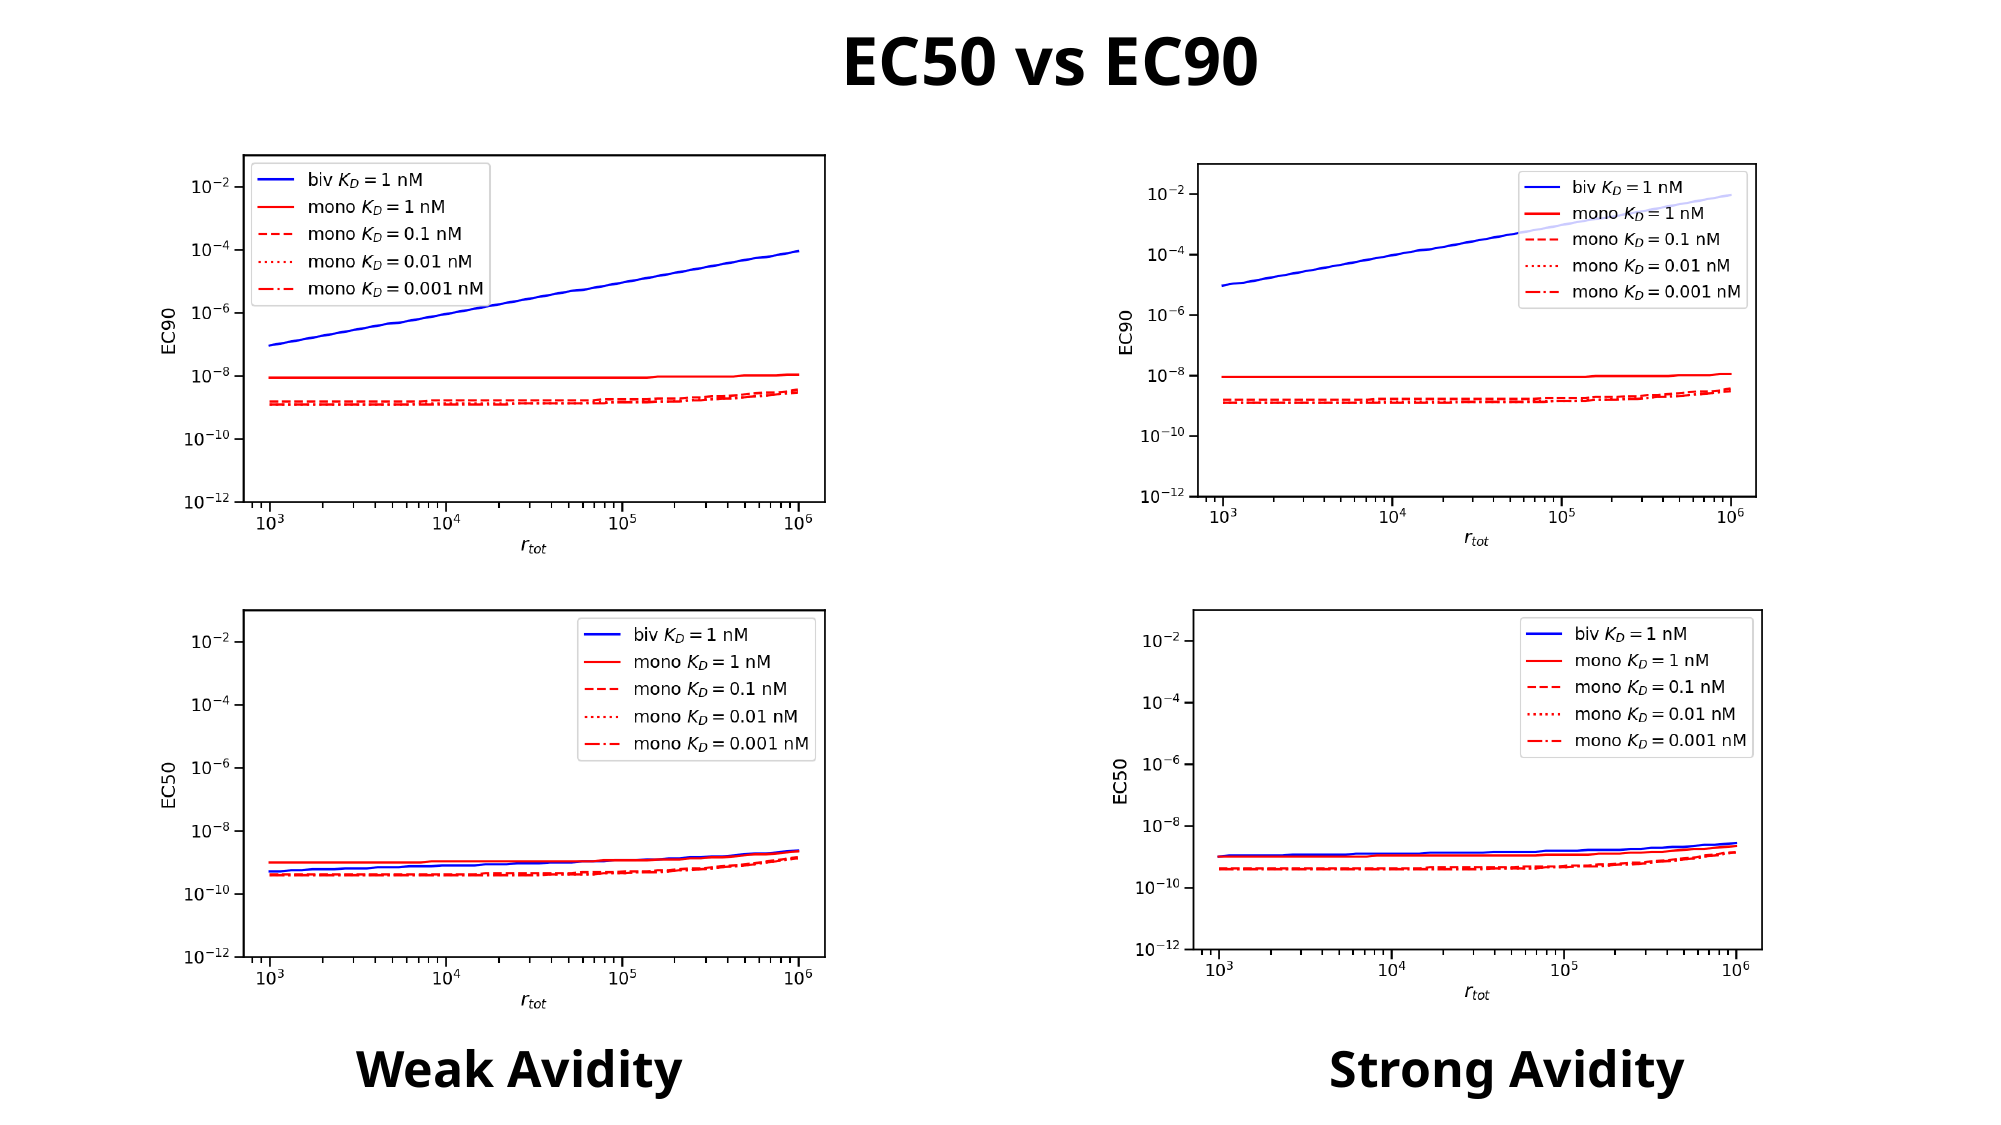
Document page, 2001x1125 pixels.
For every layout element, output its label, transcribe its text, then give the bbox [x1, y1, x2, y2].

text_box EC50 vs EC90 [826, 11, 1275, 107]
text_box Strong Avidity [1315, 1030, 1700, 1105]
picture [151, 602, 832, 1018]
picture [1103, 602, 1769, 1010]
text_box Weak Avidity [341, 1030, 698, 1105]
picture [1109, 155, 1763, 555]
picture [151, 147, 832, 563]
